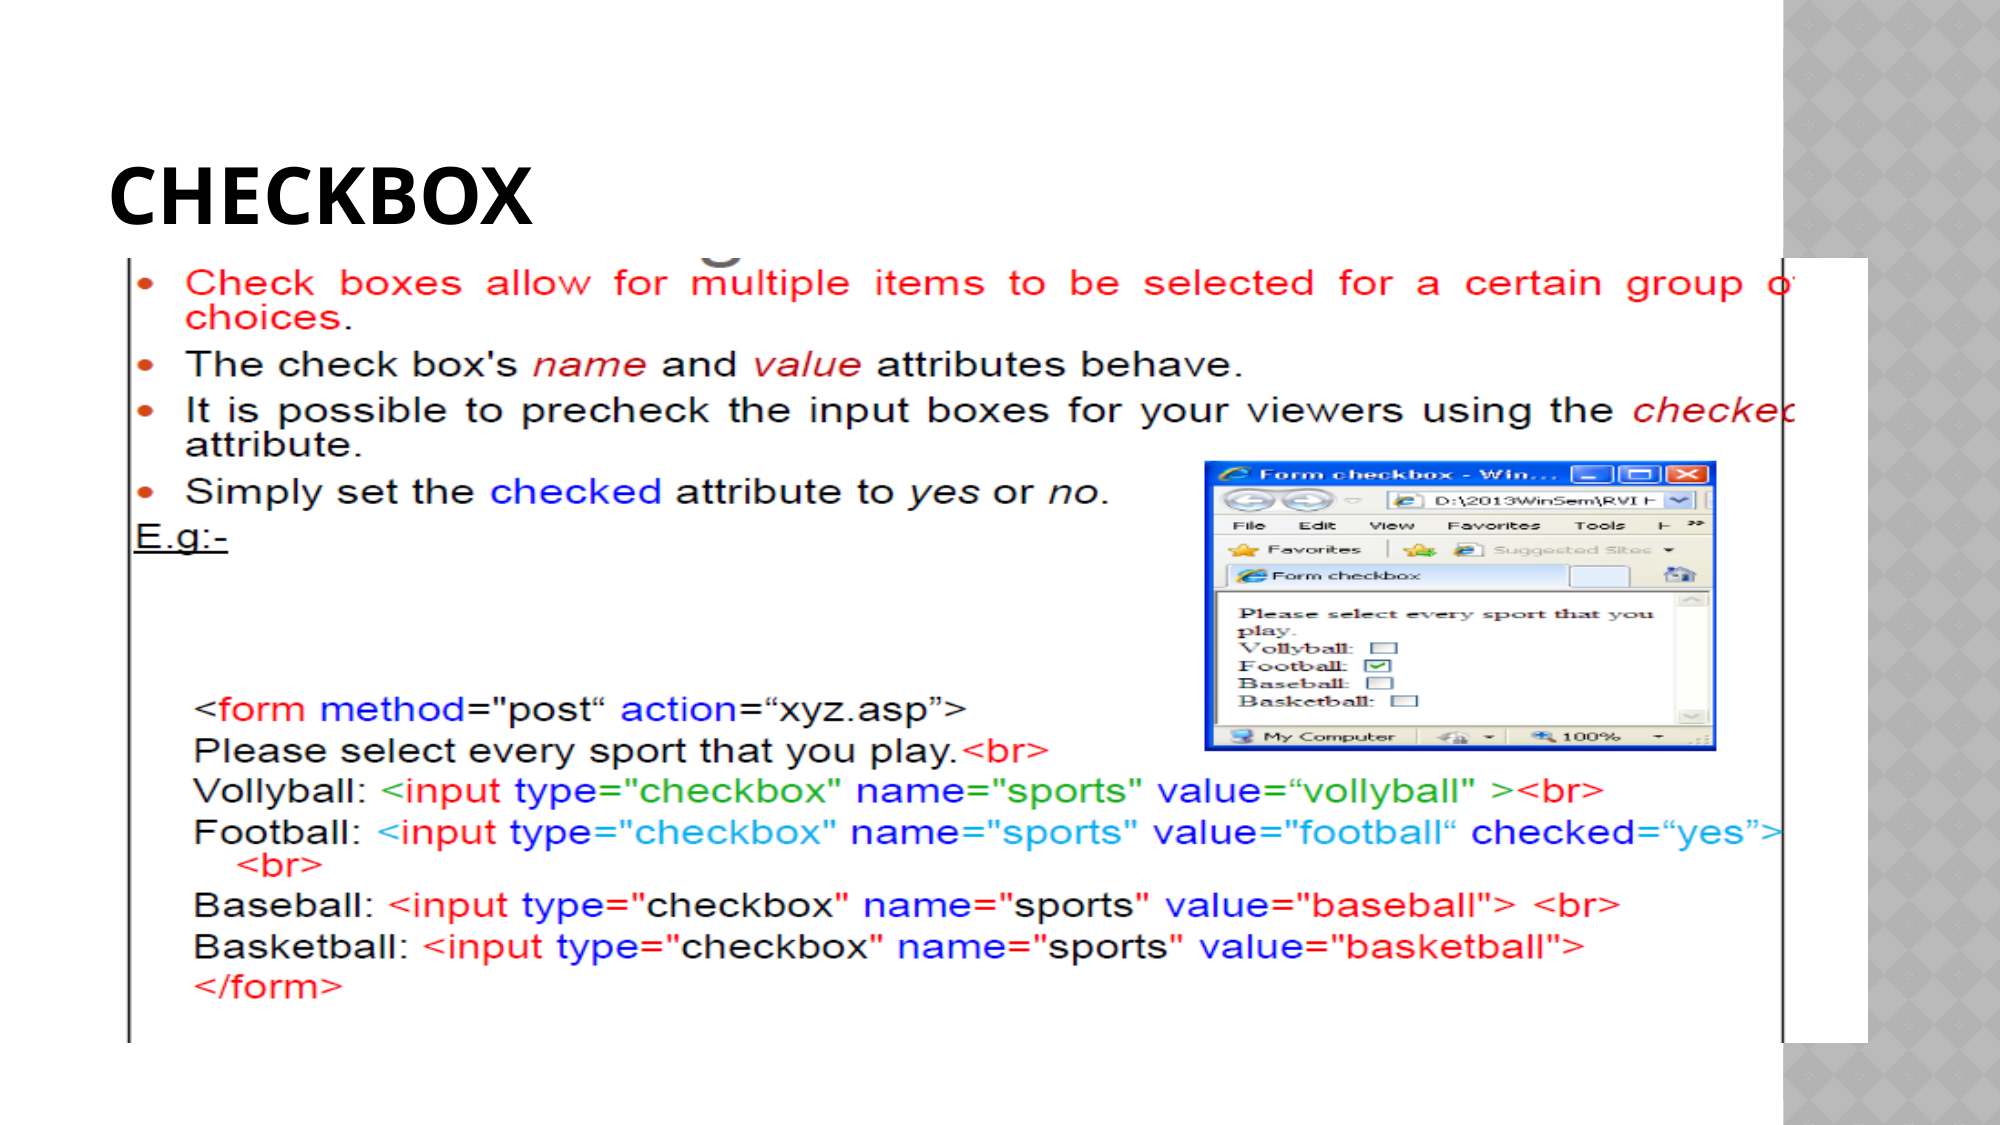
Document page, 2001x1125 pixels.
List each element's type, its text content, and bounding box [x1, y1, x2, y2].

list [111, 257, 1869, 1044]
title checkbox [99, 52, 1684, 240]
